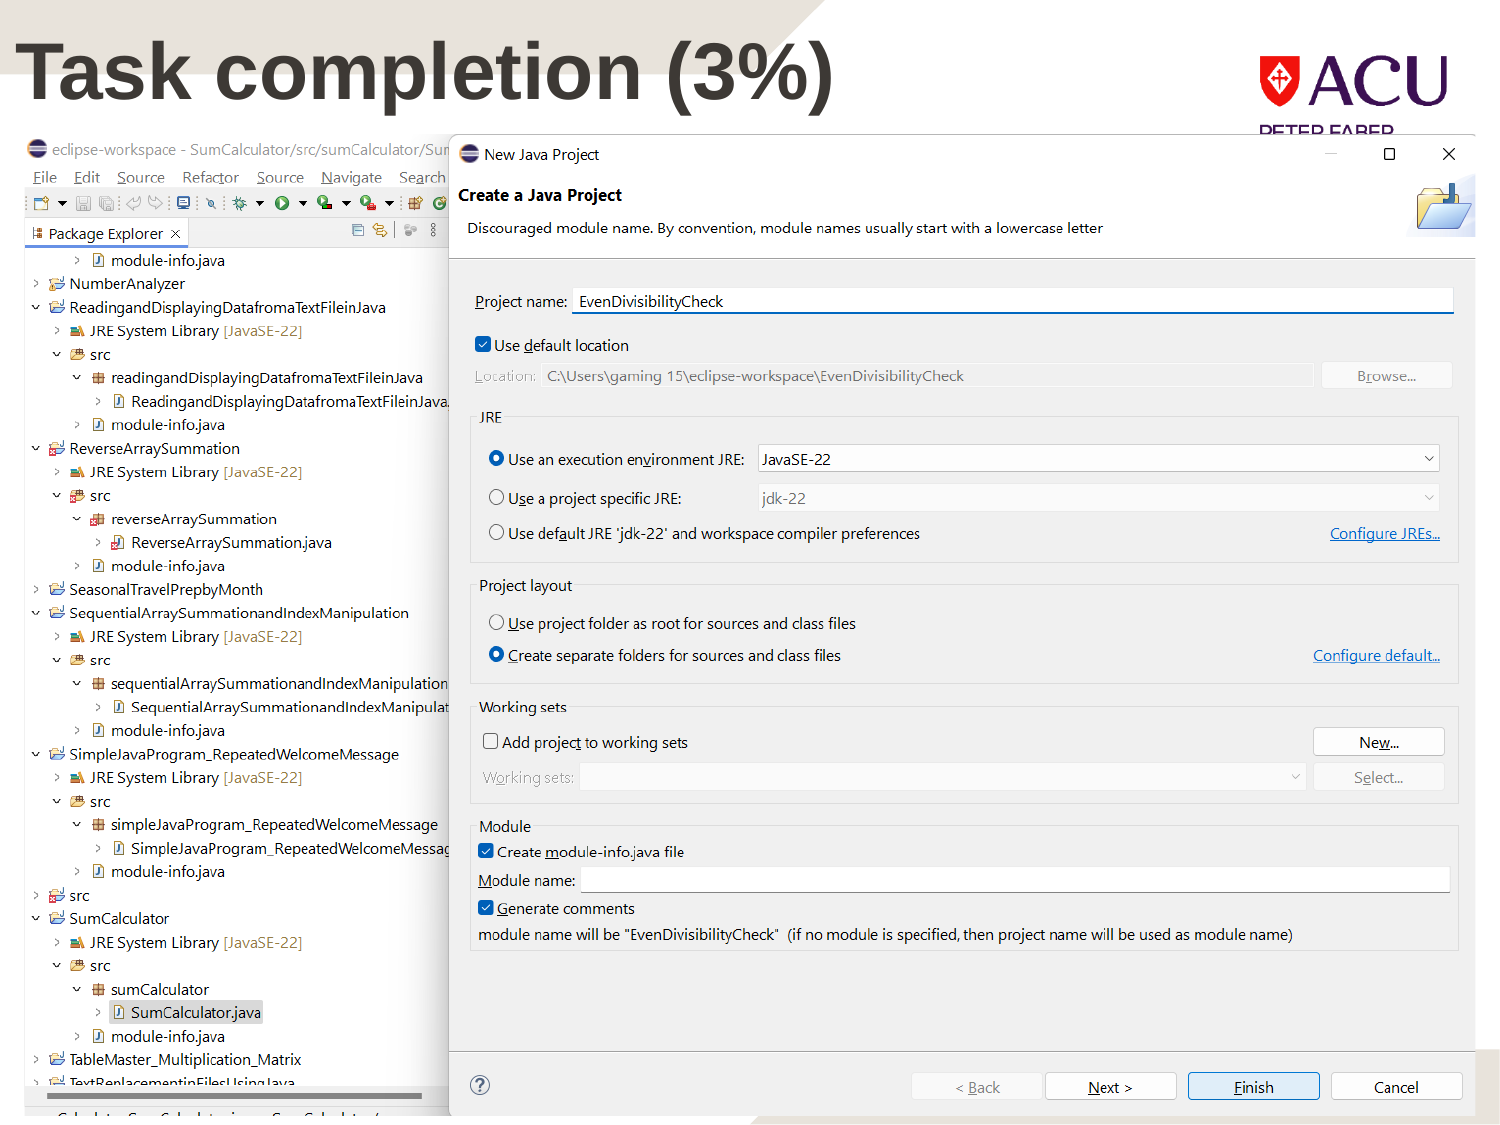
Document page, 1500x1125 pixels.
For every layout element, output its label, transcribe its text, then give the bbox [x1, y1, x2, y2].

picture [24, 41, 1476, 1116]
title Task completion (3%) [0, 0, 1275, 135]
